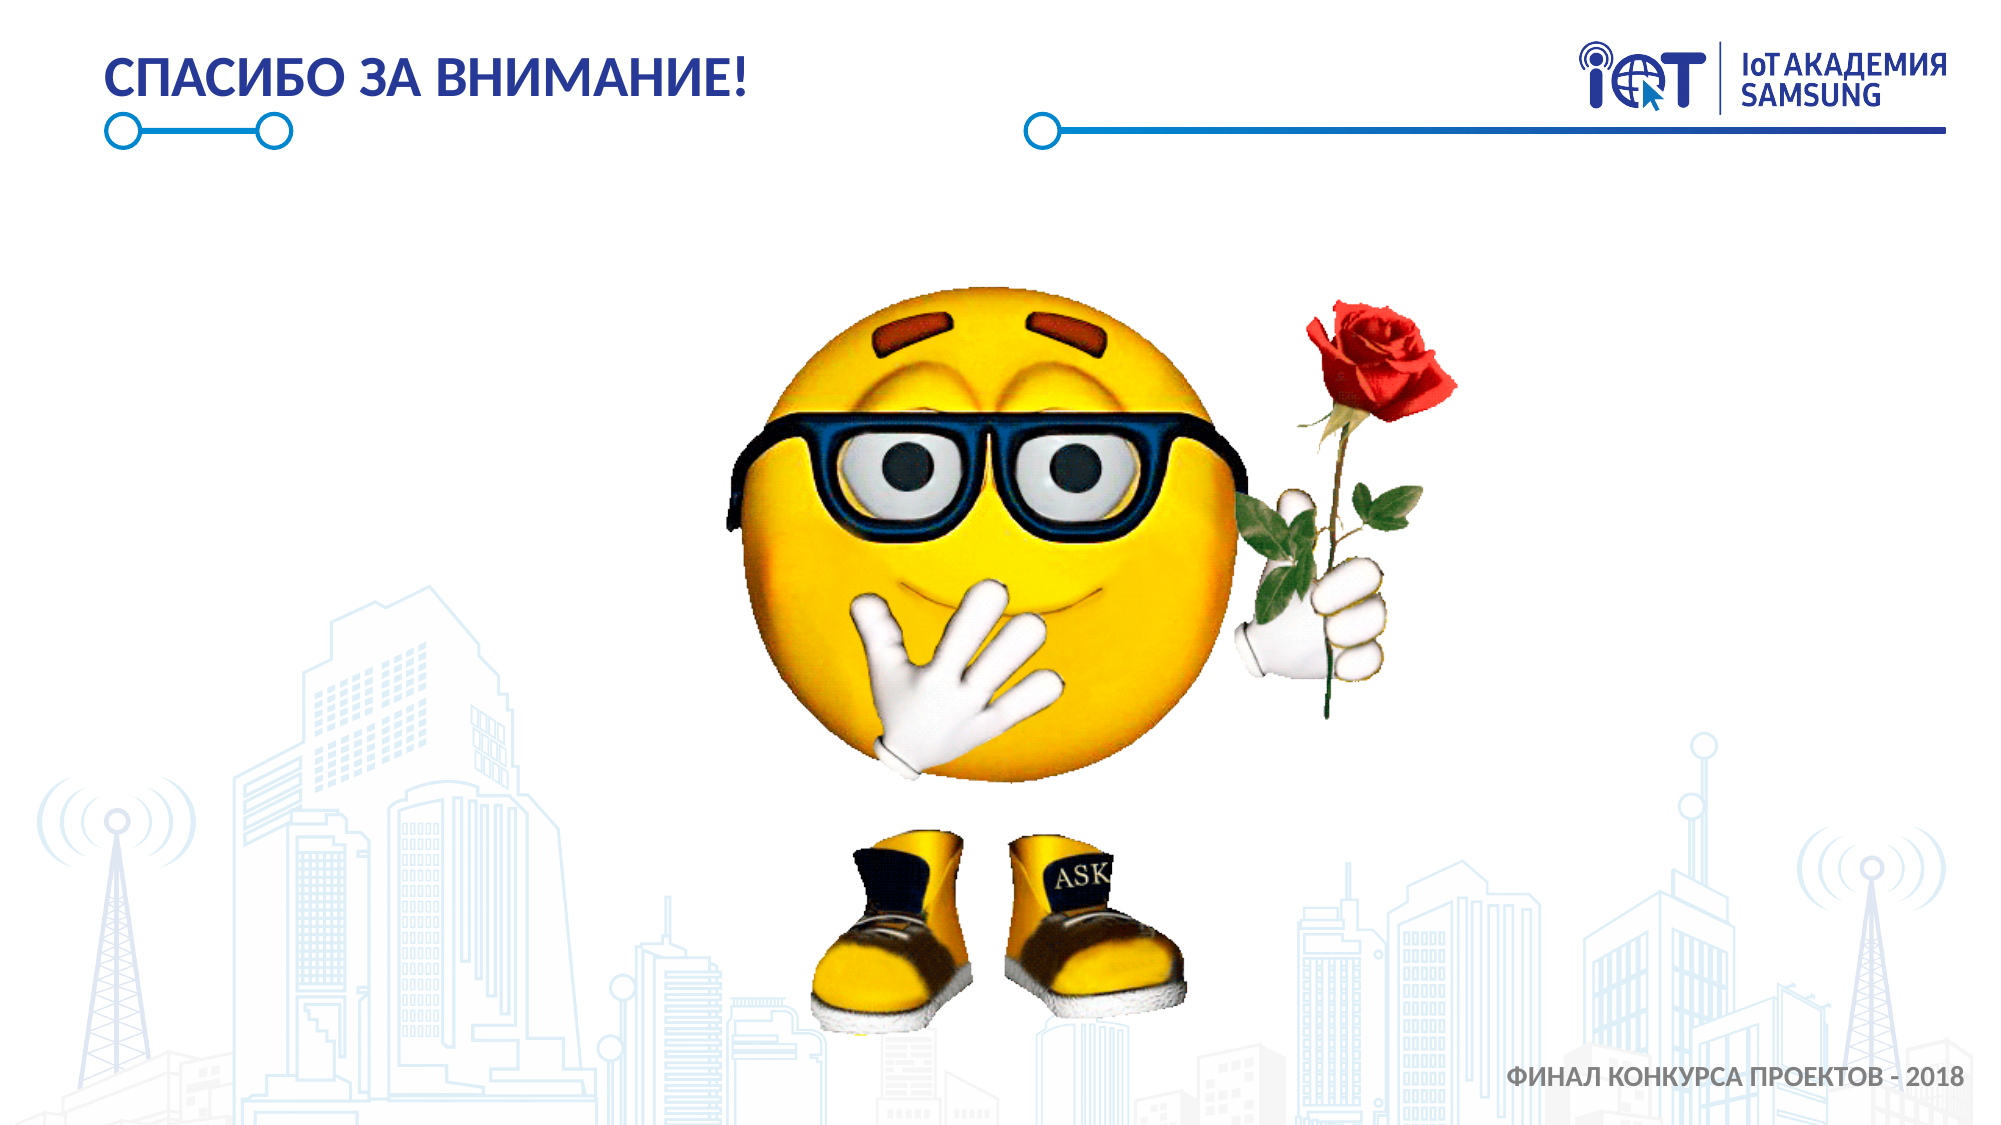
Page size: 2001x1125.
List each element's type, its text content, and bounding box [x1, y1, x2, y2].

picture [1579, 41, 1946, 115]
picture [531, 262, 1469, 1044]
title СПАСИБО ЗА ВНИМАНИЕ! [89, 46, 1532, 113]
